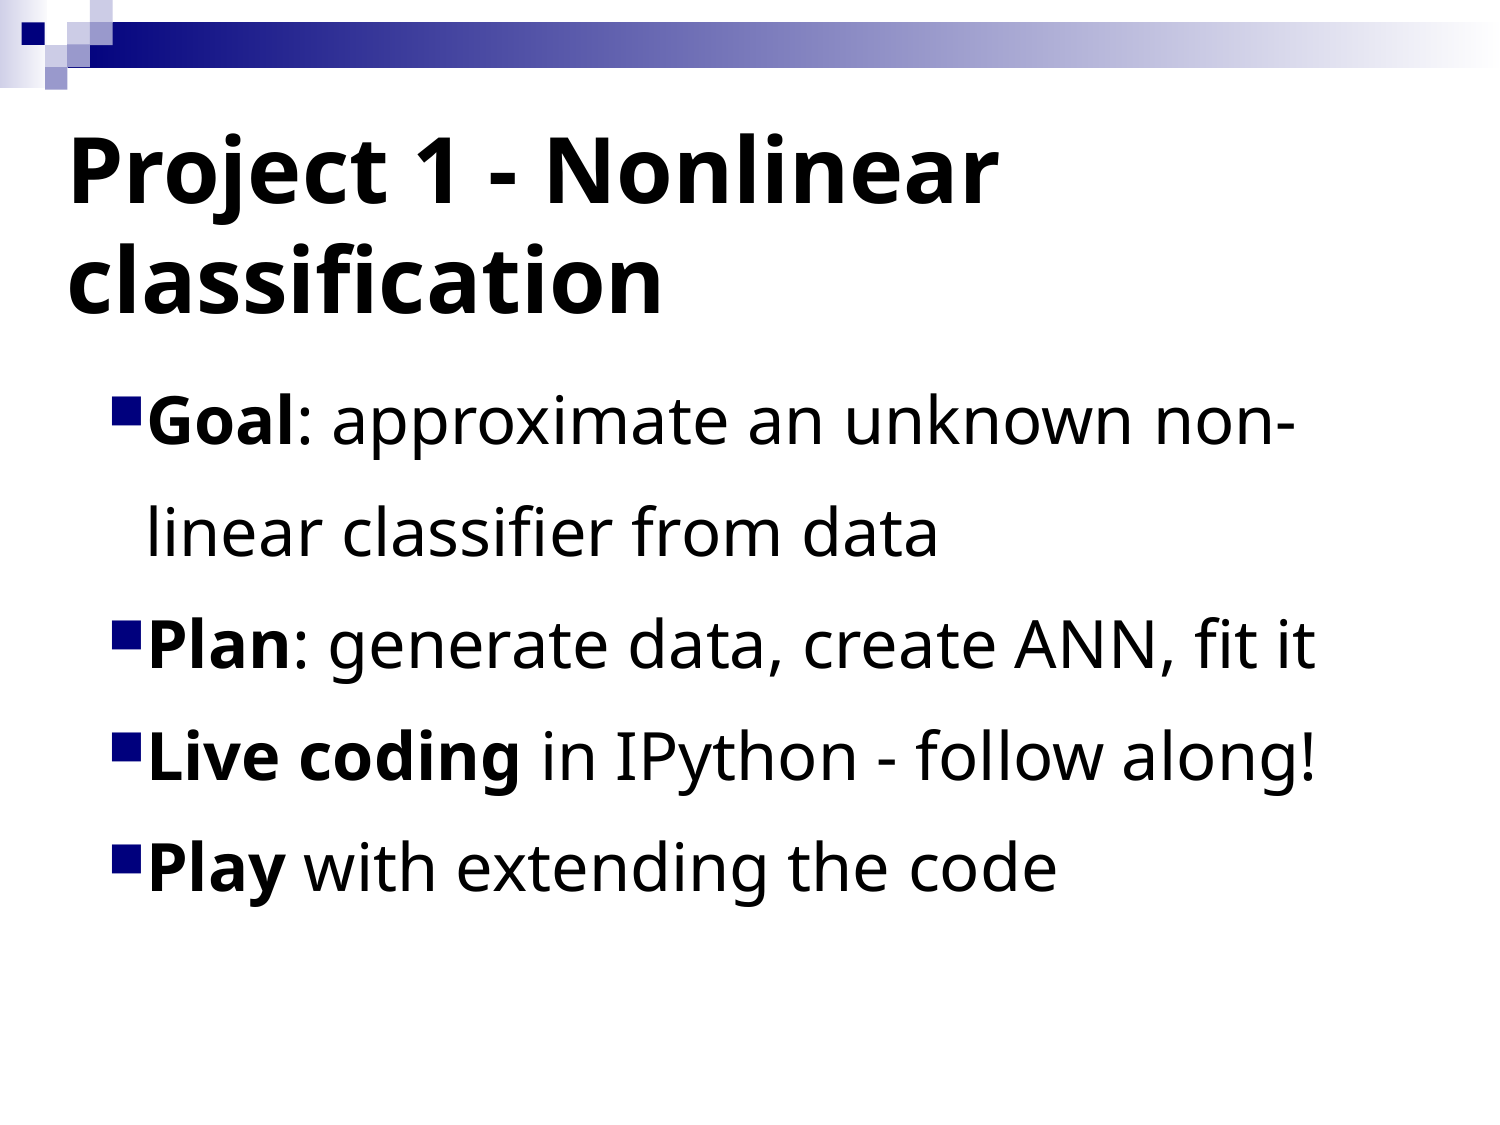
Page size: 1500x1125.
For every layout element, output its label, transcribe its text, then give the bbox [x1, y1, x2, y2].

title Project 1 - Nonlinear classification [51, 97, 1449, 223]
list Goal: approximate an unknown non-linear classifier from data Plan: generate data, create ANN, fit it Live coding in IPython - follow along! Play with extending the code [55, 330, 1454, 1078]
